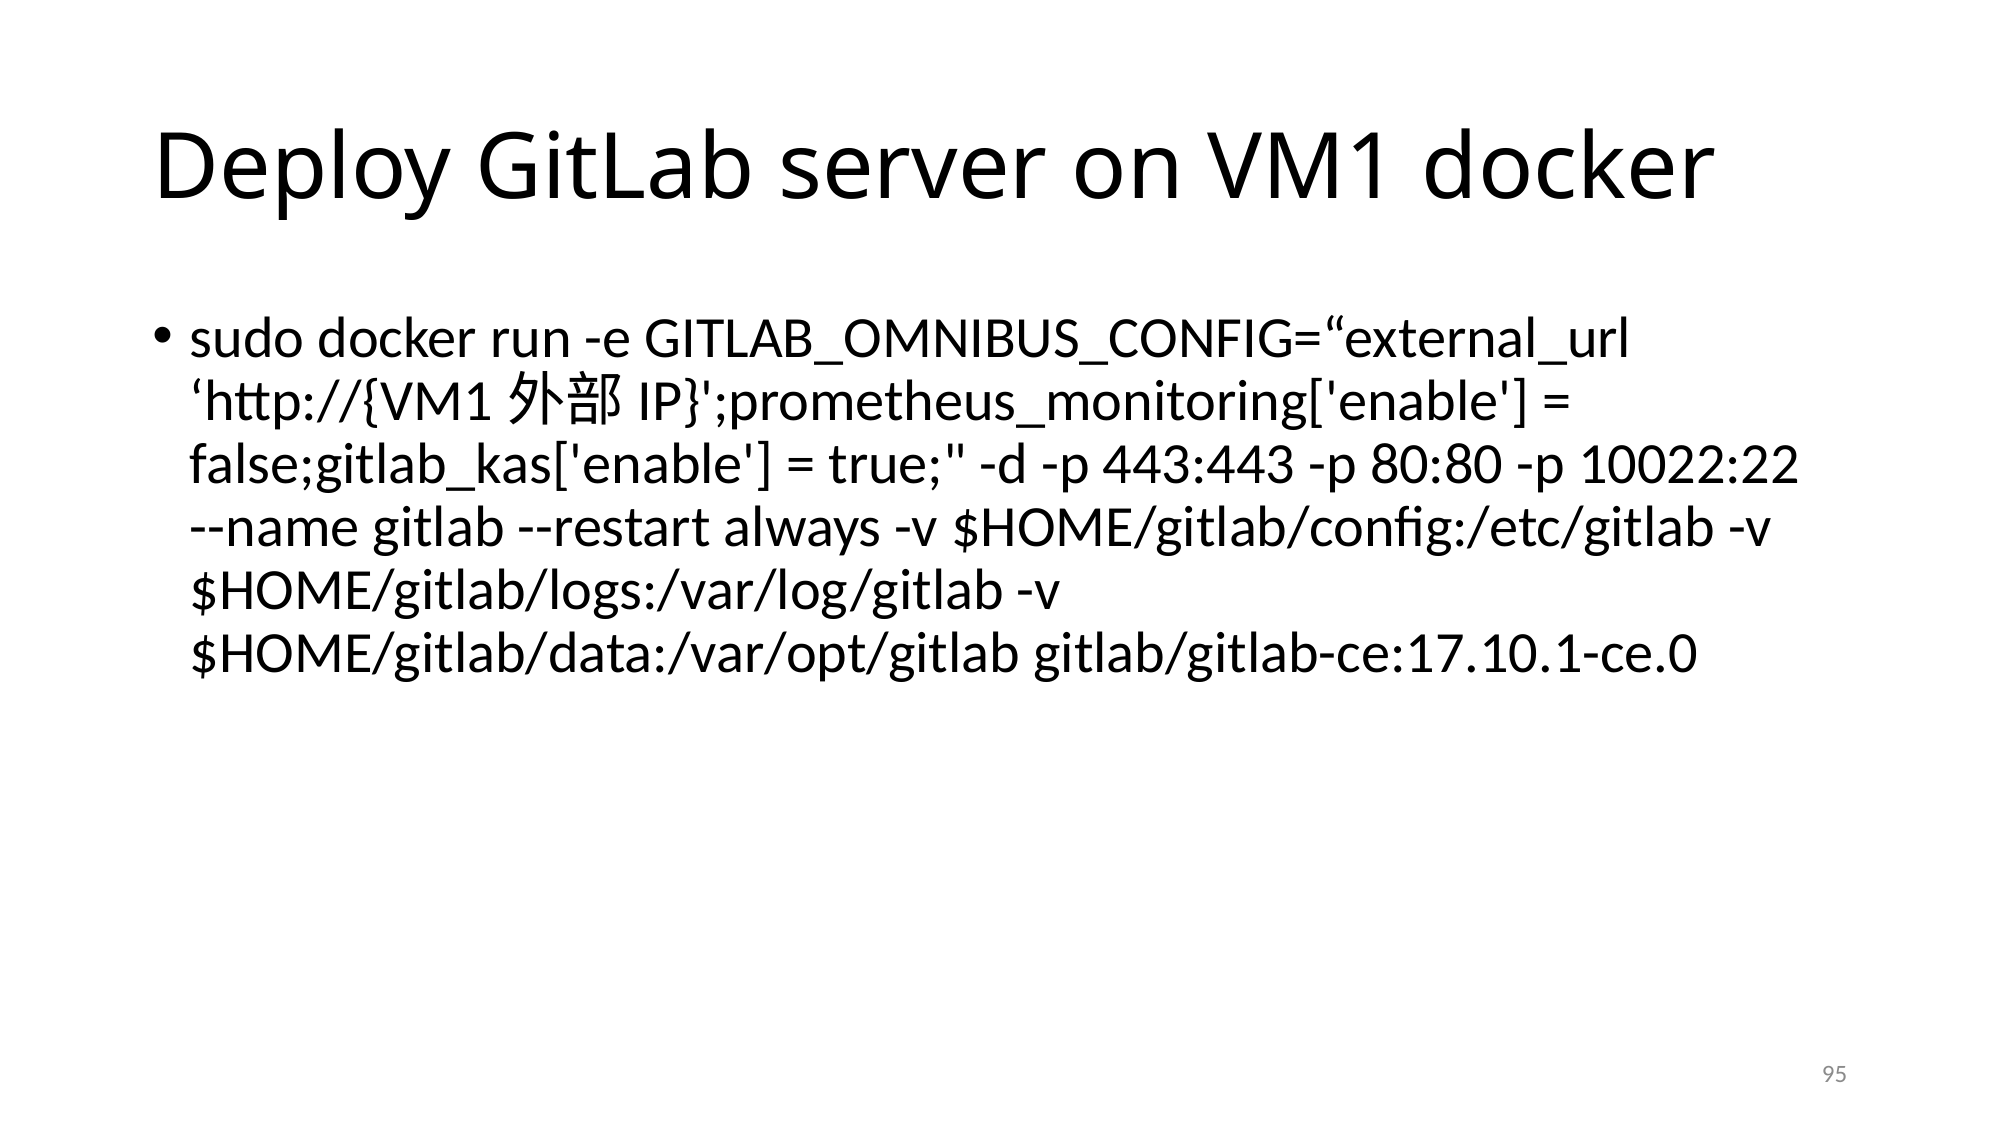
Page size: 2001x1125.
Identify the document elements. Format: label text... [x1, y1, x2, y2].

title Deploy GitLab server on VM1 docker [137, 59, 1863, 278]
list sudo docker run -e GITLAB_OMNIBUS_CONFIG=“external_url ‘http://{VM1外部IP}';prometheus_monitoring['enable'] = false;gitlab_kas['enable'] = true;" -d -p 443:443 -p 80:80 -p 10022:22 --name gitlab --restart always -v $HOME/gitlab/config:/etc/gitlab -v $HOME/gitlab/logs:/var/log/gitlab -v $HOME/gitlab/data:/var/opt/gitlab gitlab/gitlab-ce:17.10.1-ce.0 [137, 299, 1863, 1014]
slide_number 95 [1412, 1042, 1863, 1103]
